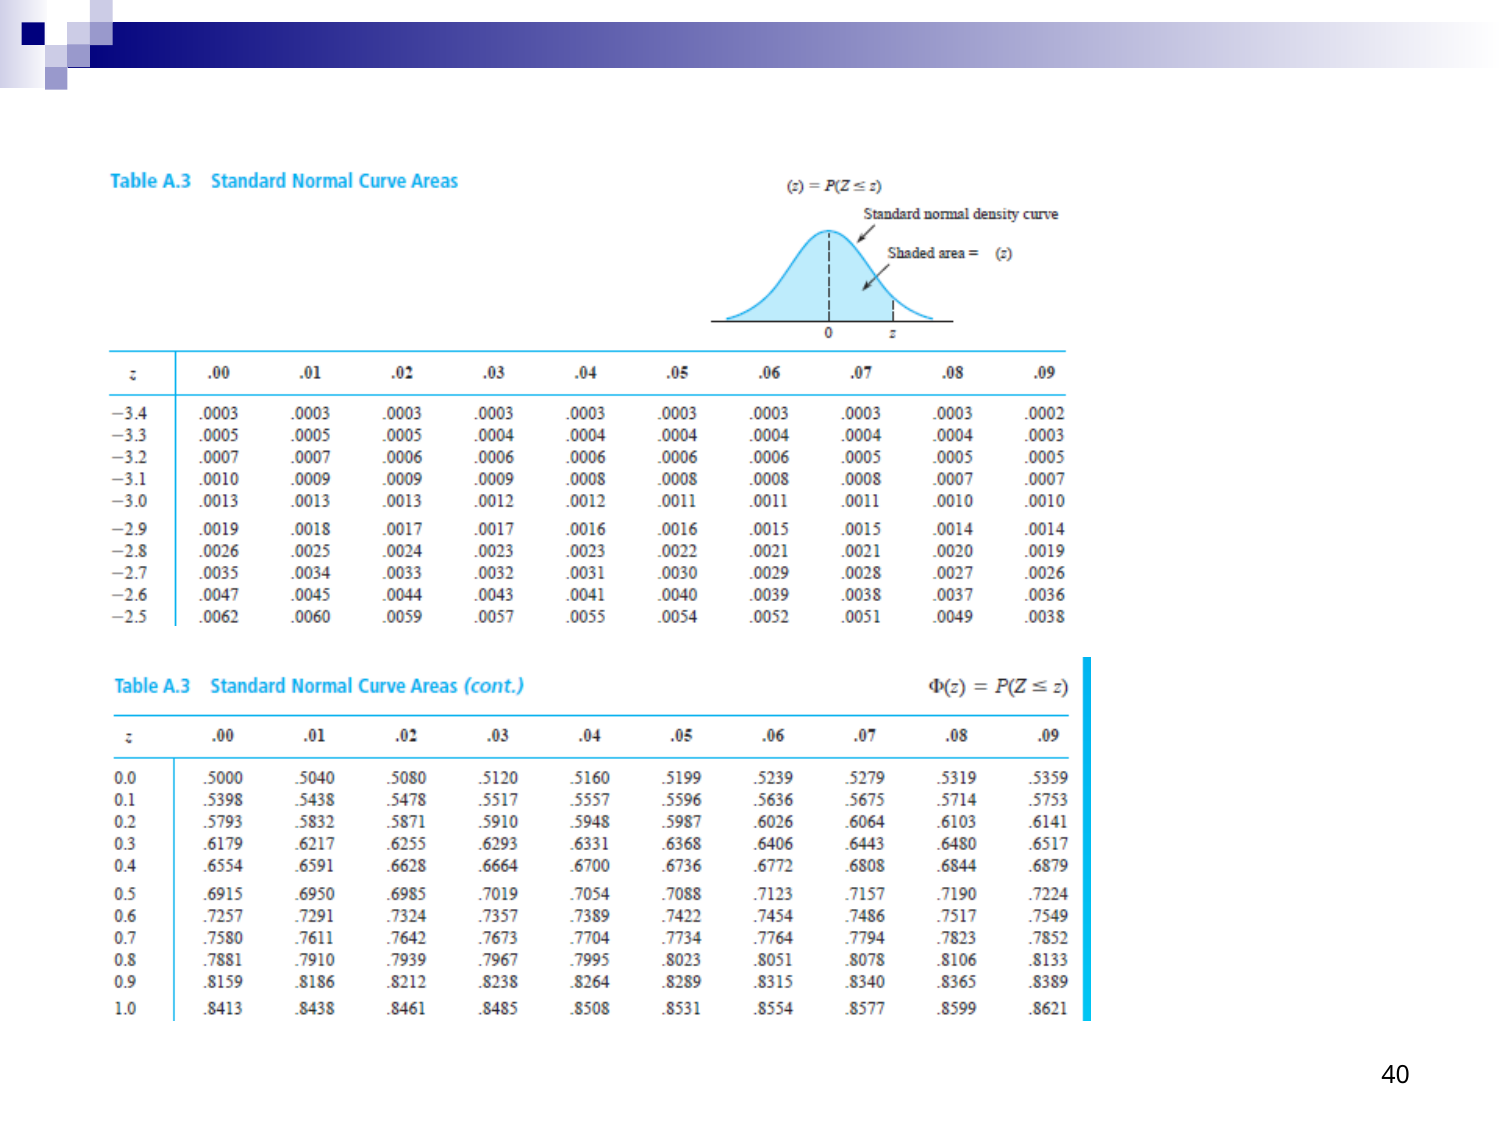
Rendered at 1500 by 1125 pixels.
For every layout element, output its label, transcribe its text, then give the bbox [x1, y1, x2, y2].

picture [100, 162, 1099, 626]
slide_number 40 [1074, 1024, 1426, 1101]
picture [100, 657, 1083, 1021]
